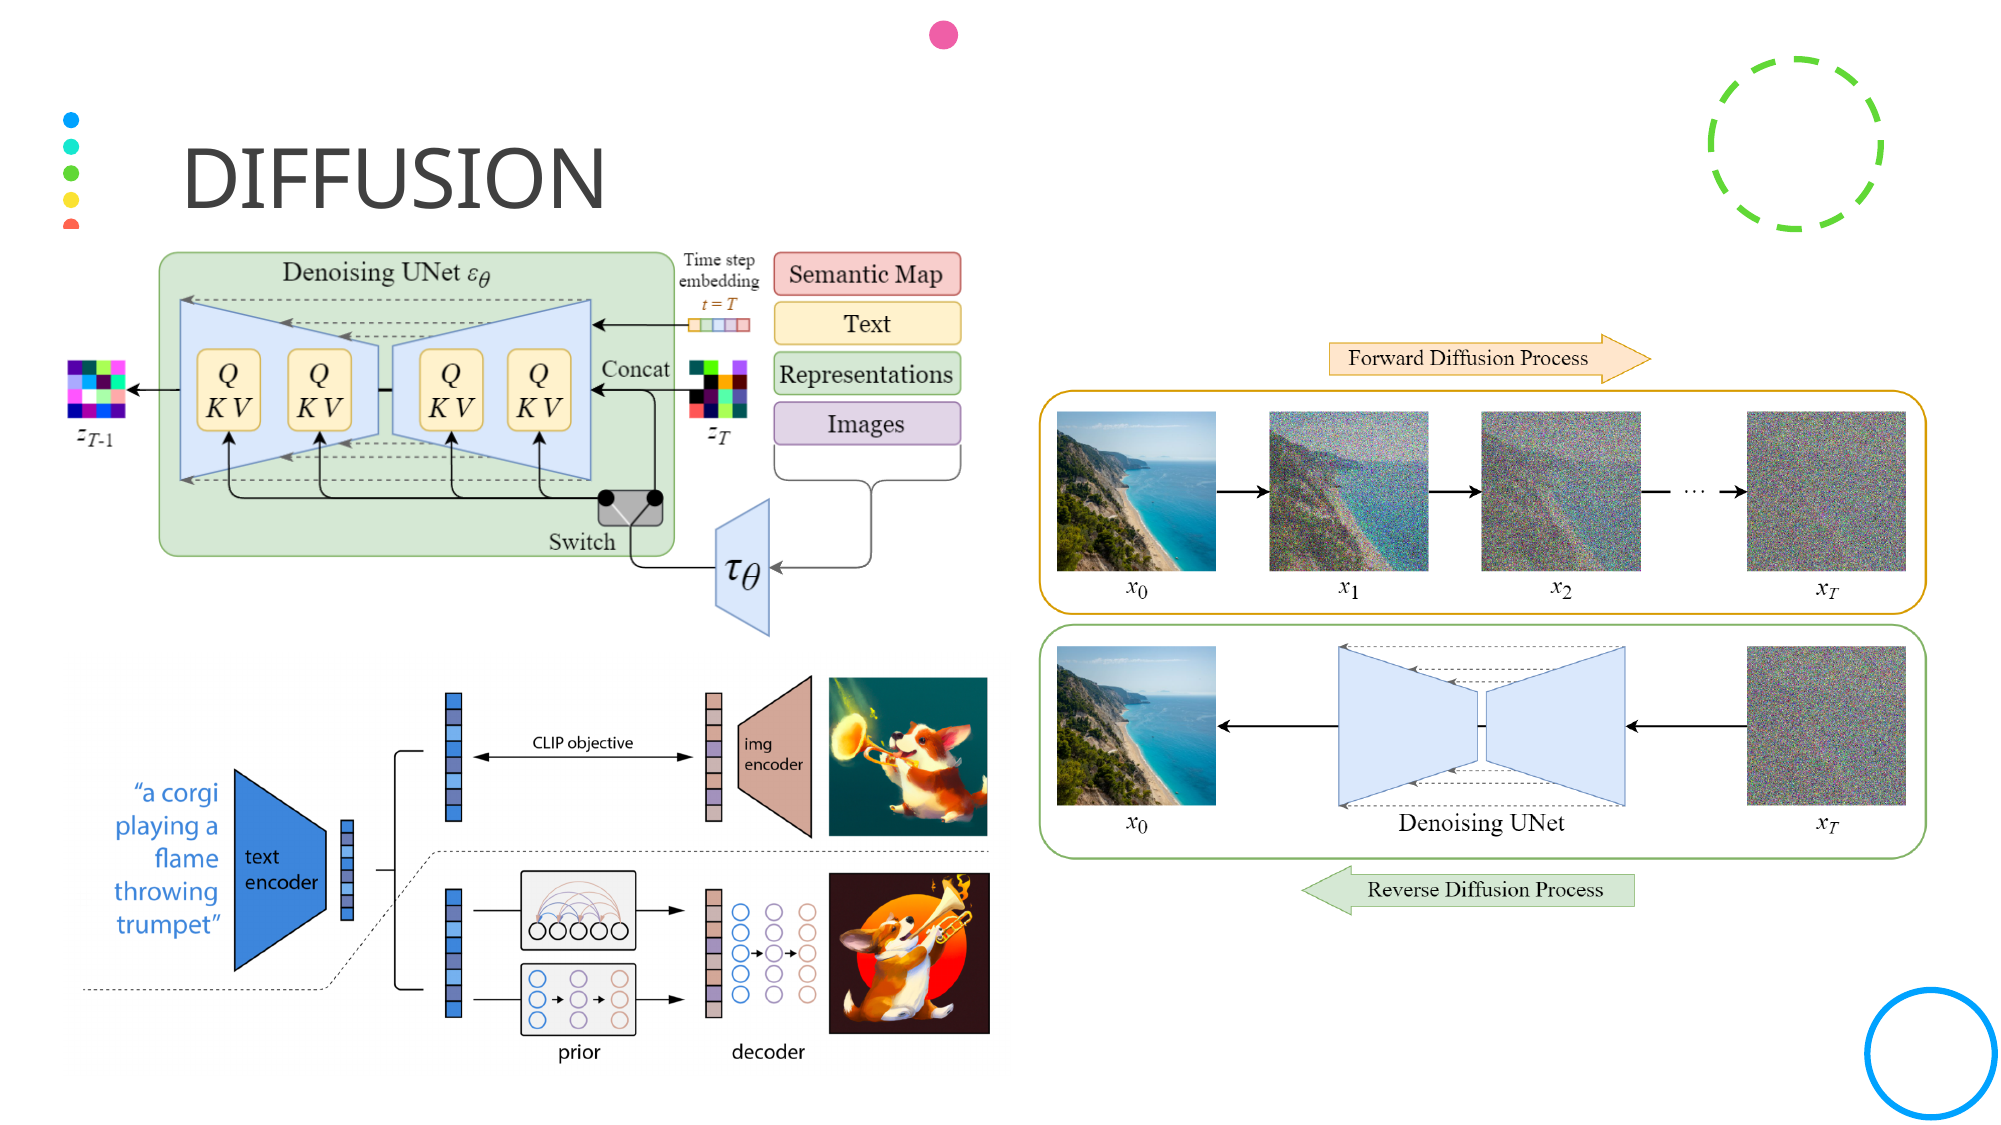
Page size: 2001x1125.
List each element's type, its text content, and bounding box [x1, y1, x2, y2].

picture [51, 229, 1011, 1076]
title DIFFUSION [180, 69, 1830, 294]
slide_number 50 [1803, 1057, 1932, 1118]
picture [1026, 323, 1937, 926]
